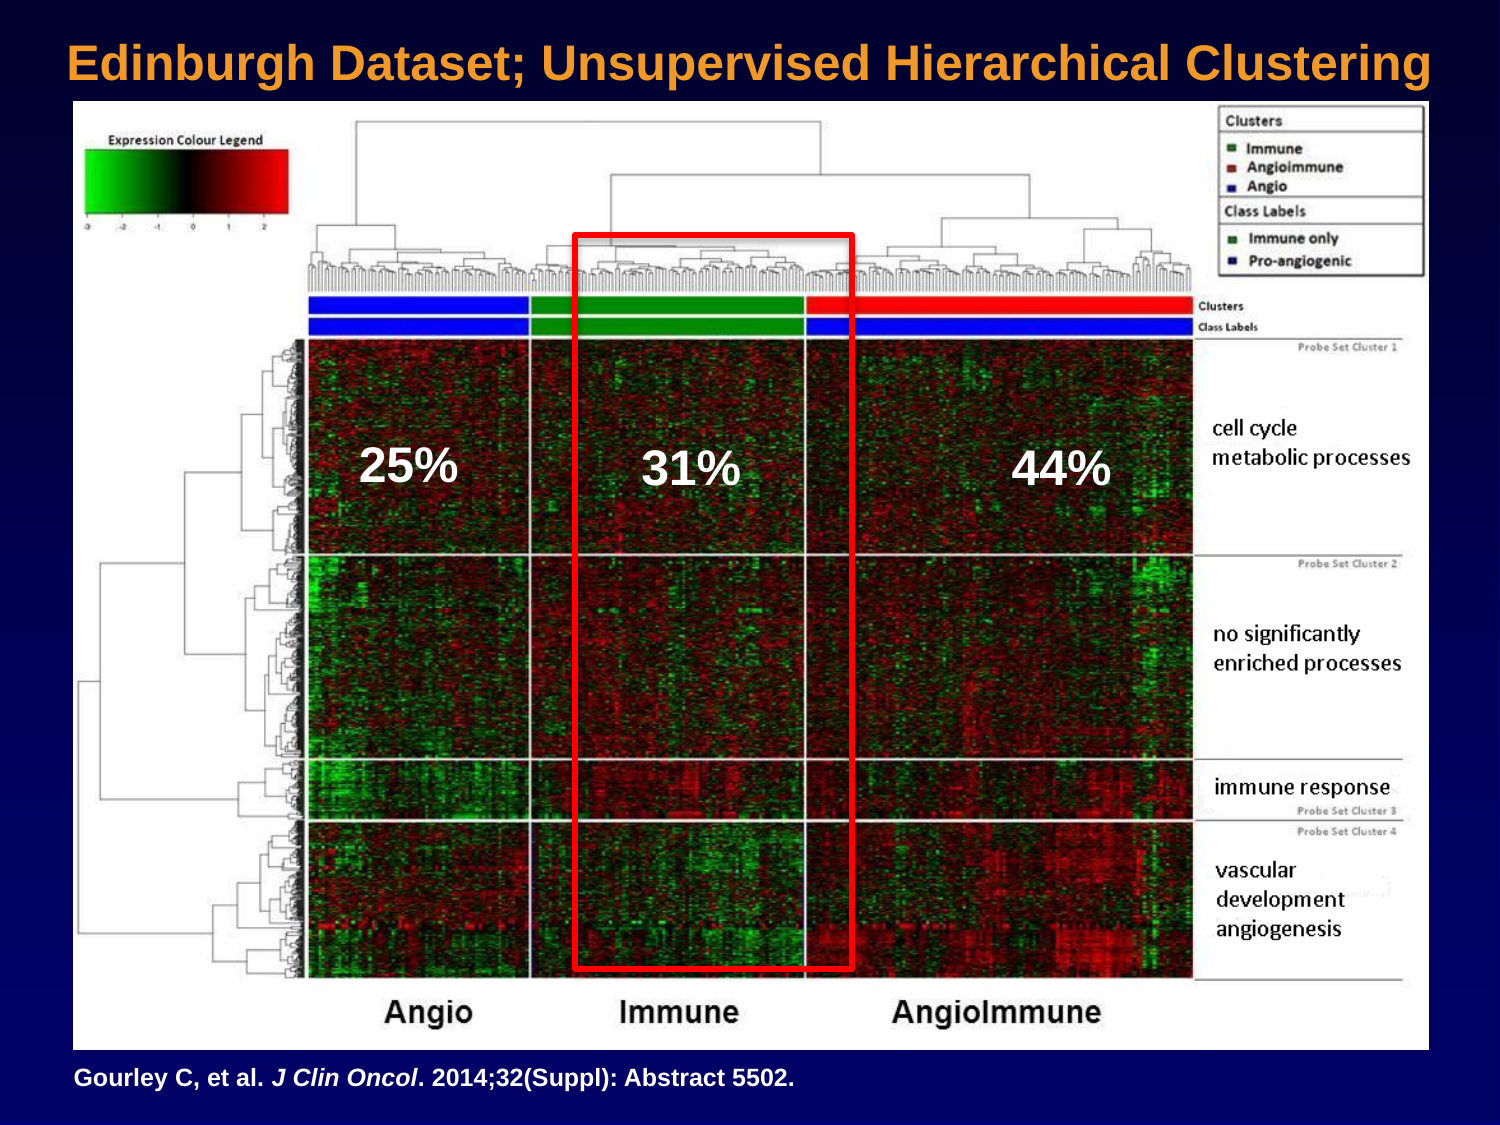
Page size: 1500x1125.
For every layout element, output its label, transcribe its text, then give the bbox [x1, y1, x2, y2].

text_box Edinburgh Dataset; Unsupervised Hierarchical Clustering [0, 22, 1500, 98]
text_box Gourley C, et al. J Clin Oncol. 2014;32(Suppl): Abstract 5502. [58, 1054, 818, 1100]
picture [72, 101, 1430, 1050]
